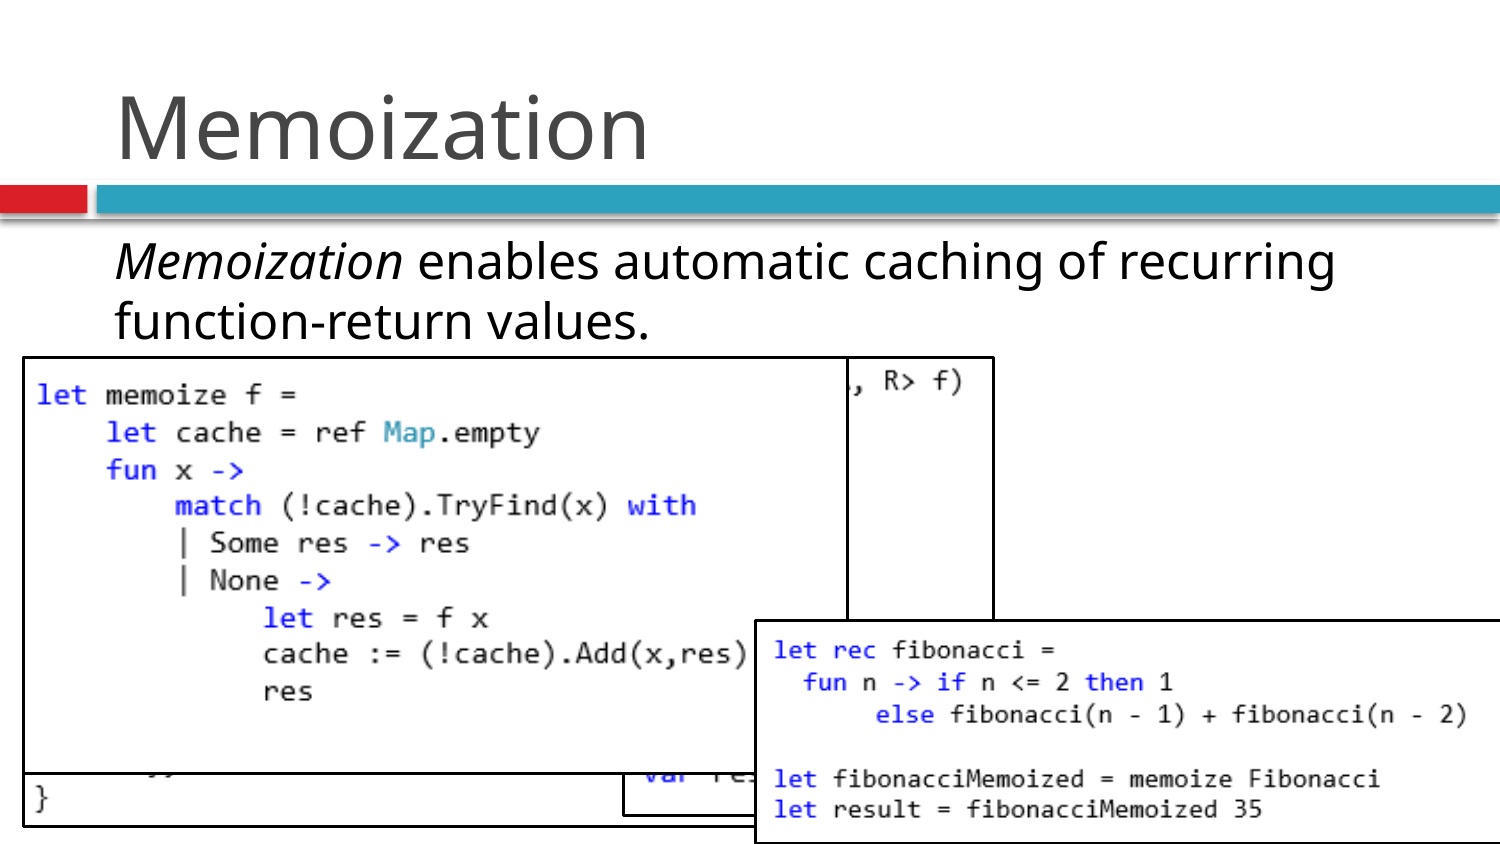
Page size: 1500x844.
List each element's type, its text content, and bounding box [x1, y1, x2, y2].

list Memoization enables automatic caching of recurring function-return values. [99, 221, 1400, 619]
picture [24, 358, 1500, 843]
title Memoization [99, 19, 1438, 185]
